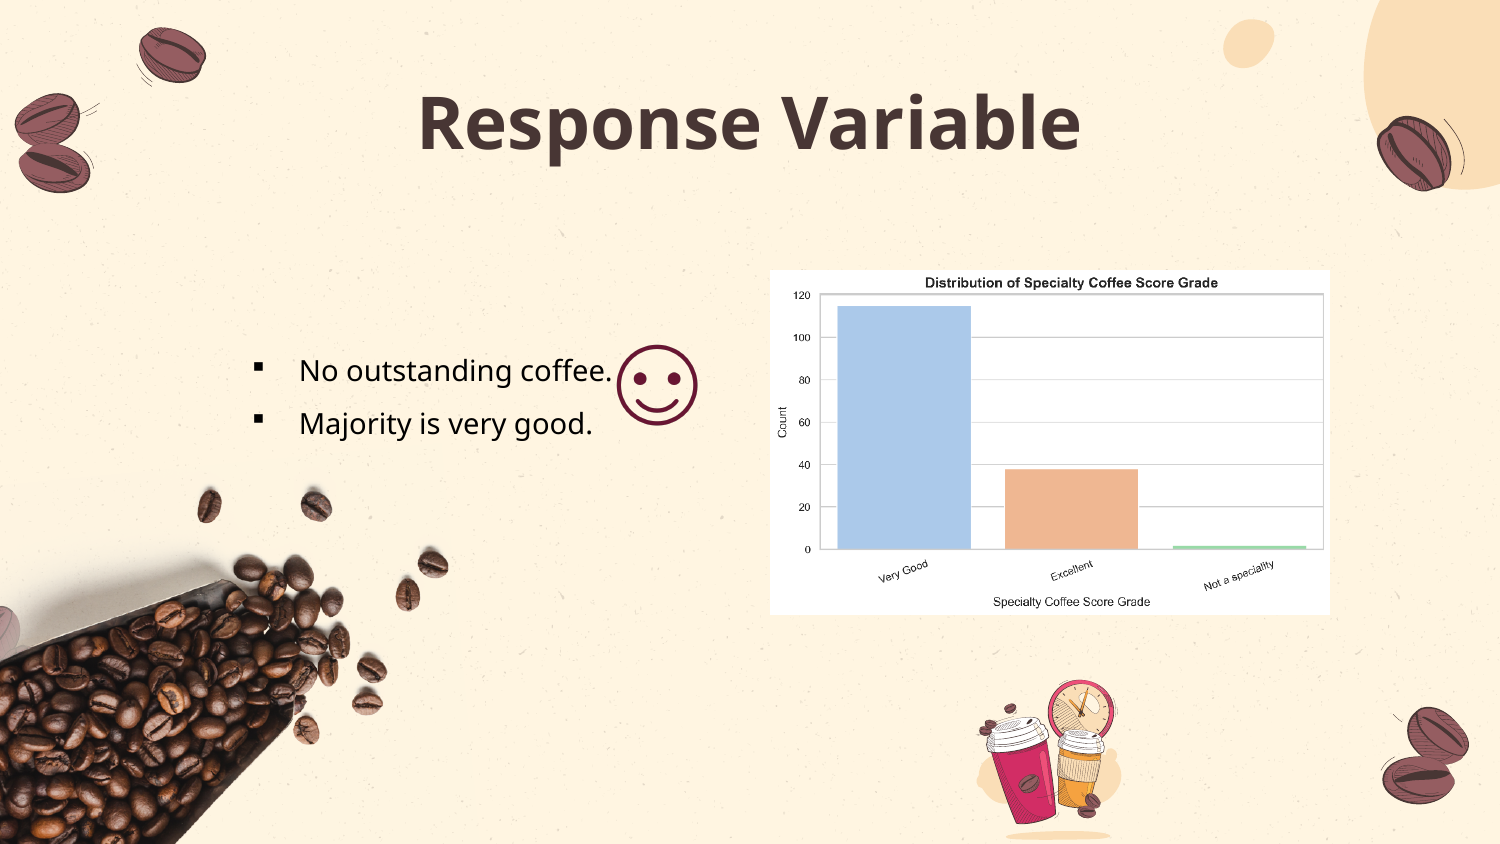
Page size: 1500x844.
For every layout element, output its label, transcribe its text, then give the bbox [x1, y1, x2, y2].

picture [0, 0, 1500, 844]
title Response Variable [118, 72, 1382, 167]
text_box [968, 679, 1132, 840]
text_box No outstanding coffee. Majority is very good. [237, 327, 644, 448]
